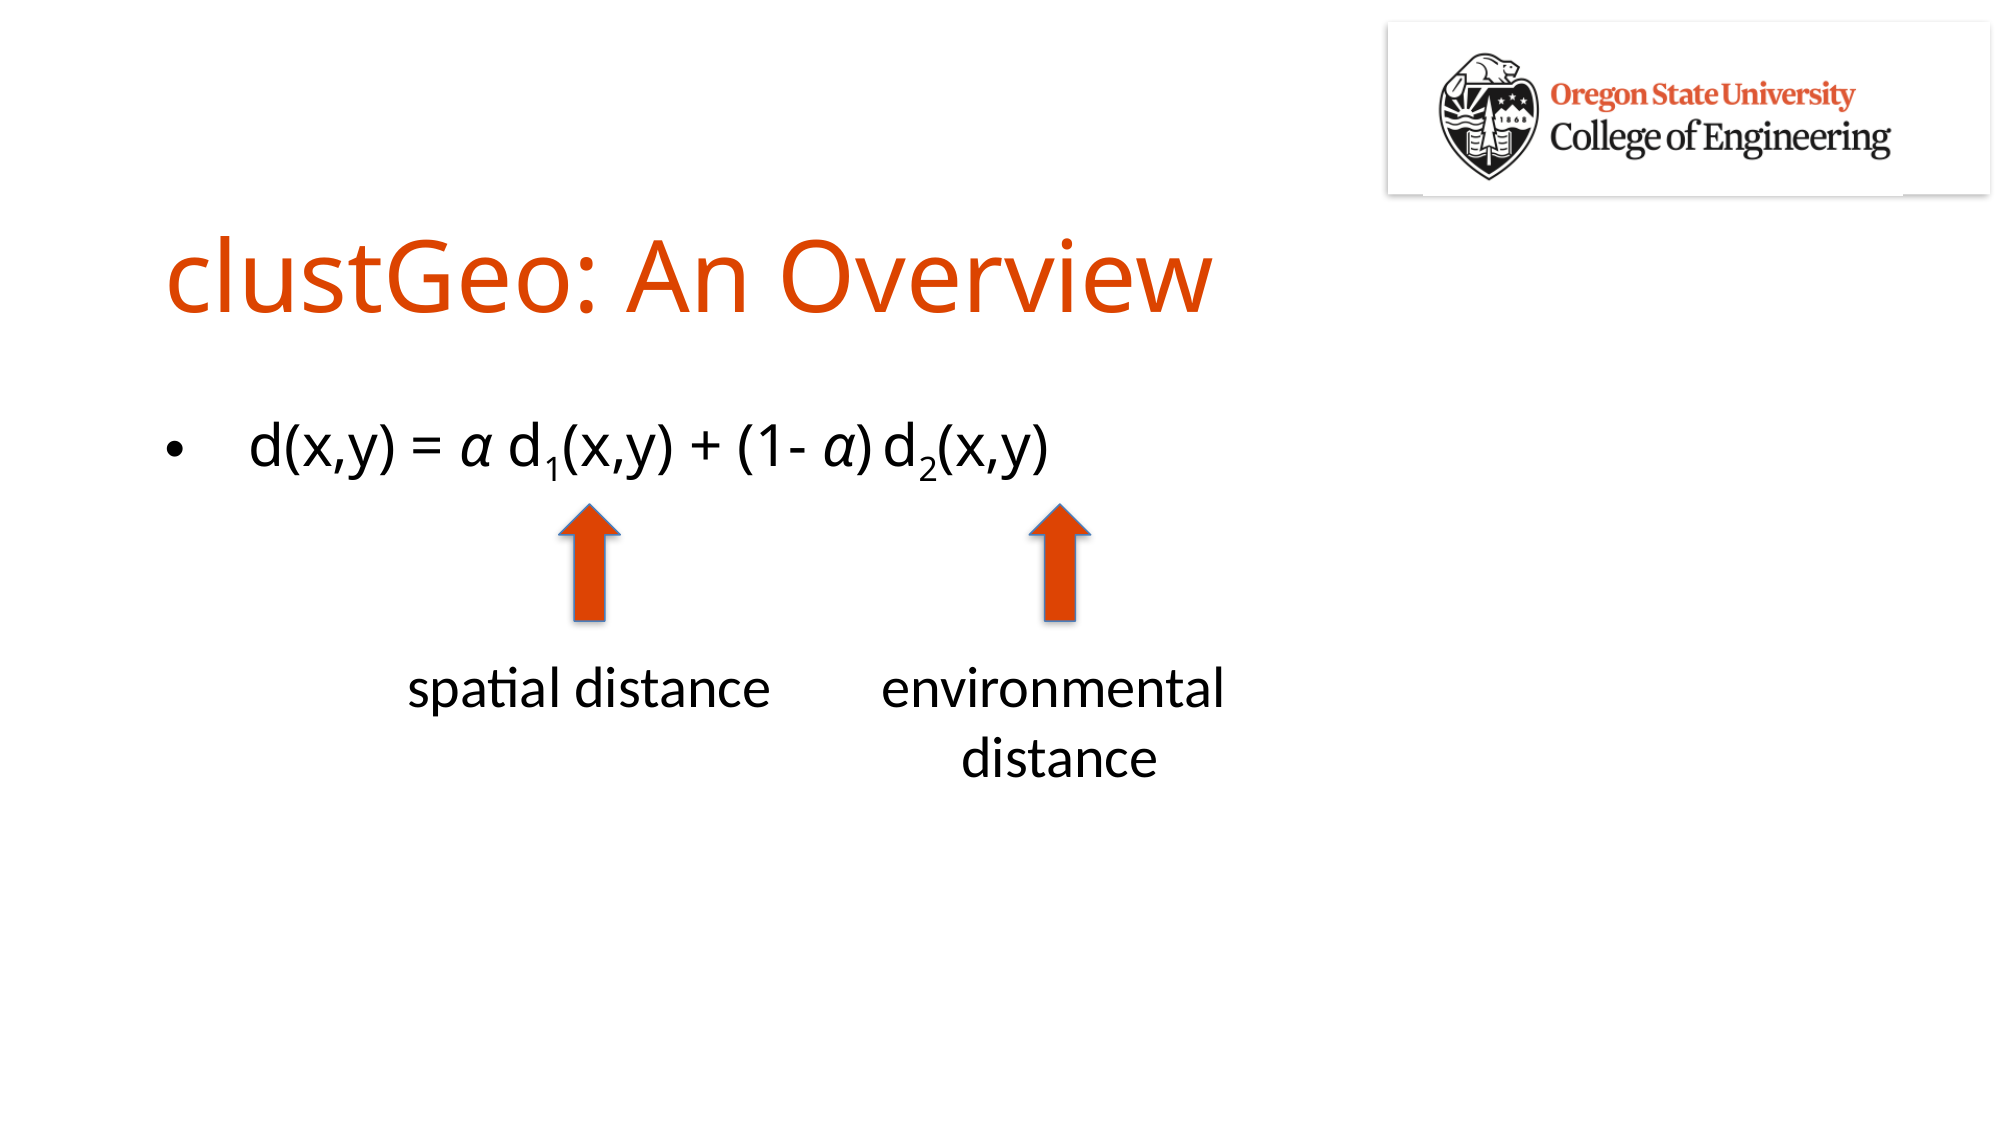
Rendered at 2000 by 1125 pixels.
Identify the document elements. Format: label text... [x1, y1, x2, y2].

text_box [1387, 21, 1991, 195]
text_box [1028, 503, 1092, 622]
text_box spatial distance [392, 641, 787, 726]
picture [1423, 43, 1903, 197]
list d(x,y) = α d1(x,y) + (1- α) d2(x,y) Continuously cluster the most similar objects together [149, 400, 1903, 1005]
text_box [558, 503, 621, 622]
text_box environmental distance [866, 641, 1254, 797]
title clustGeo: An Overview [149, 205, 1850, 400]
